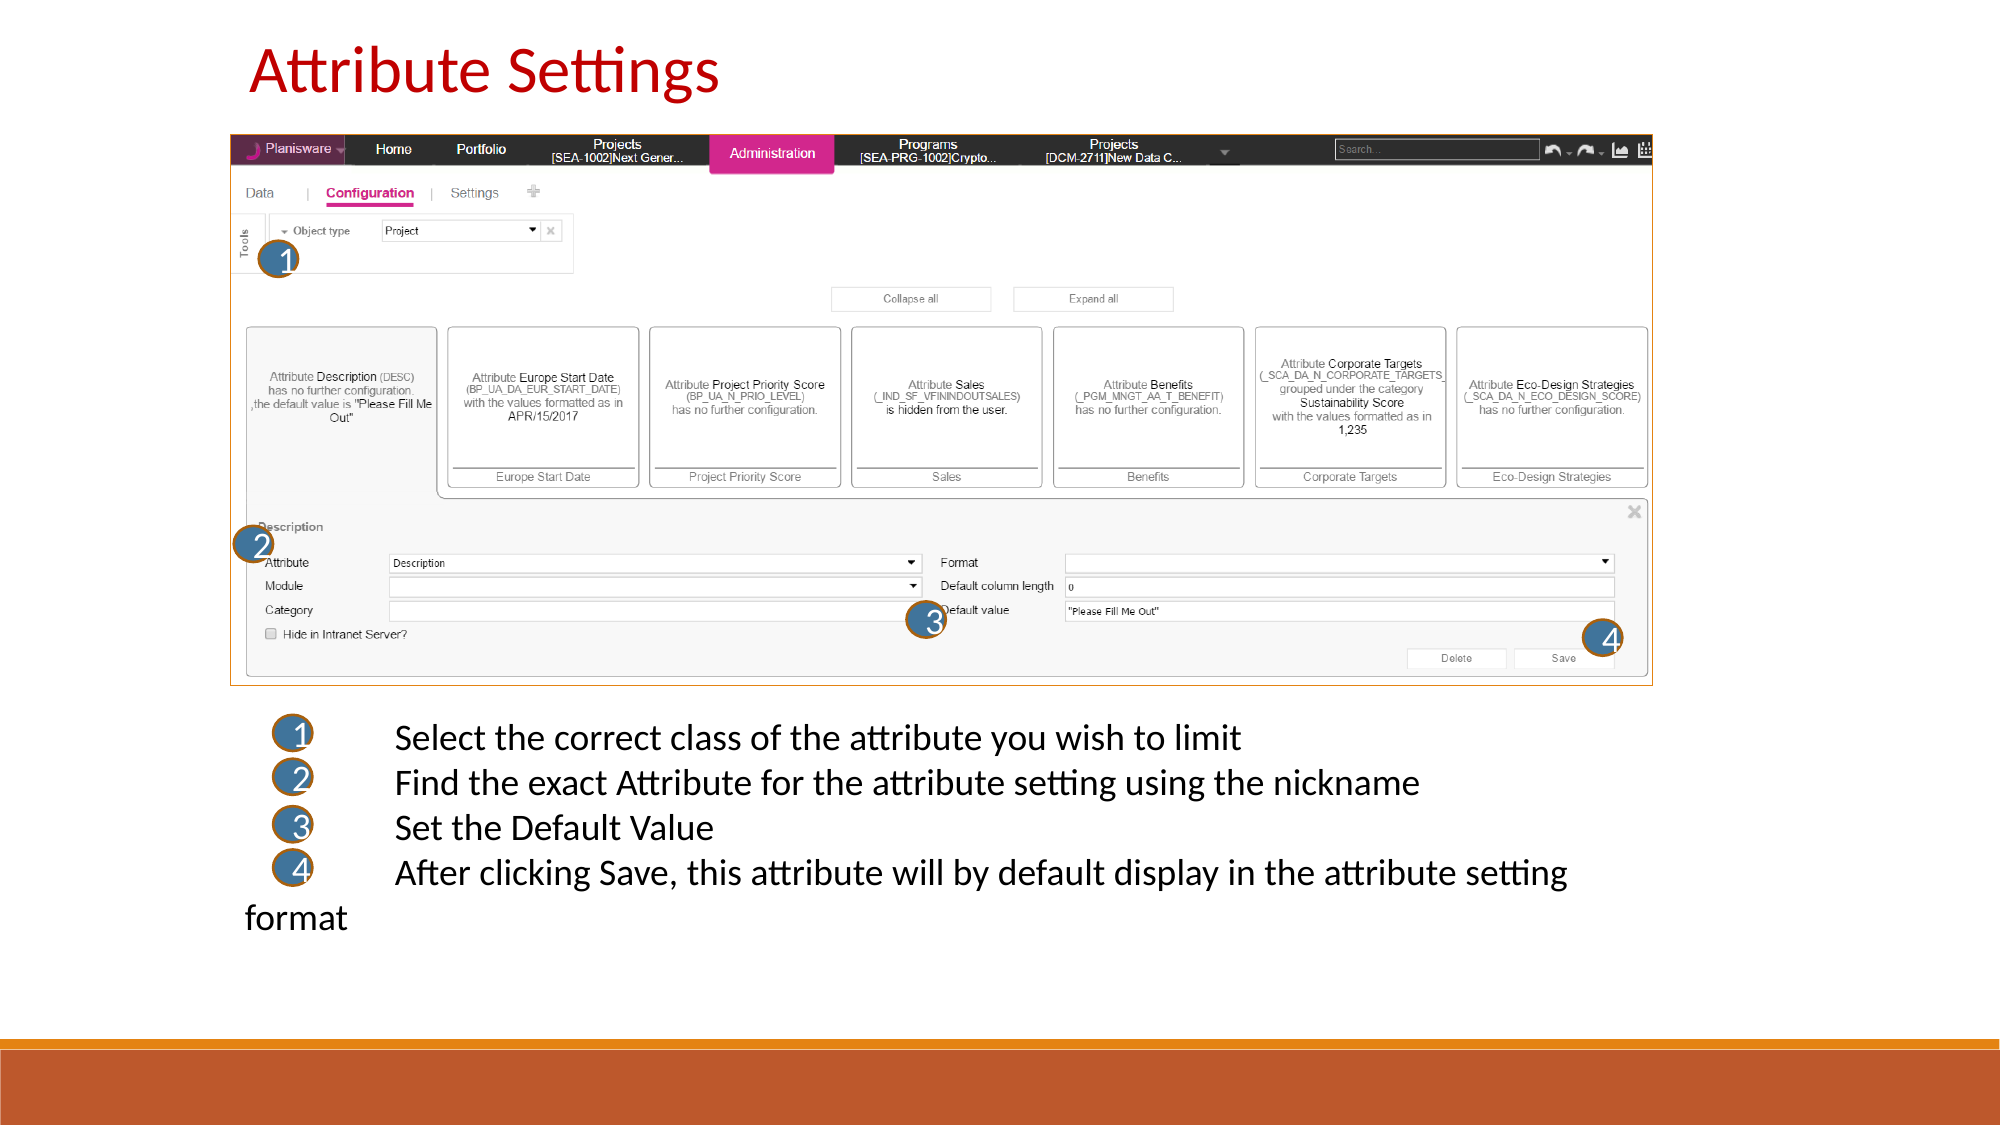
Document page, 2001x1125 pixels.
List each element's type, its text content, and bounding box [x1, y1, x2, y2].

text_box Attribute Settings [234, 18, 751, 114]
text_box Select the correct class of the attribute you wish to limit Find the exact Attribute for the attribute setting using the nickname Set the Default Value After clicking Save, this attribute will by default display in the attribute setting format [230, 705, 1653, 991]
picture [229, 134, 1653, 686]
text_box 3 [271, 804, 314, 844]
text_box 1 [271, 713, 314, 753]
text_box 2 [271, 757, 314, 797]
text_box 4 [271, 848, 314, 887]
